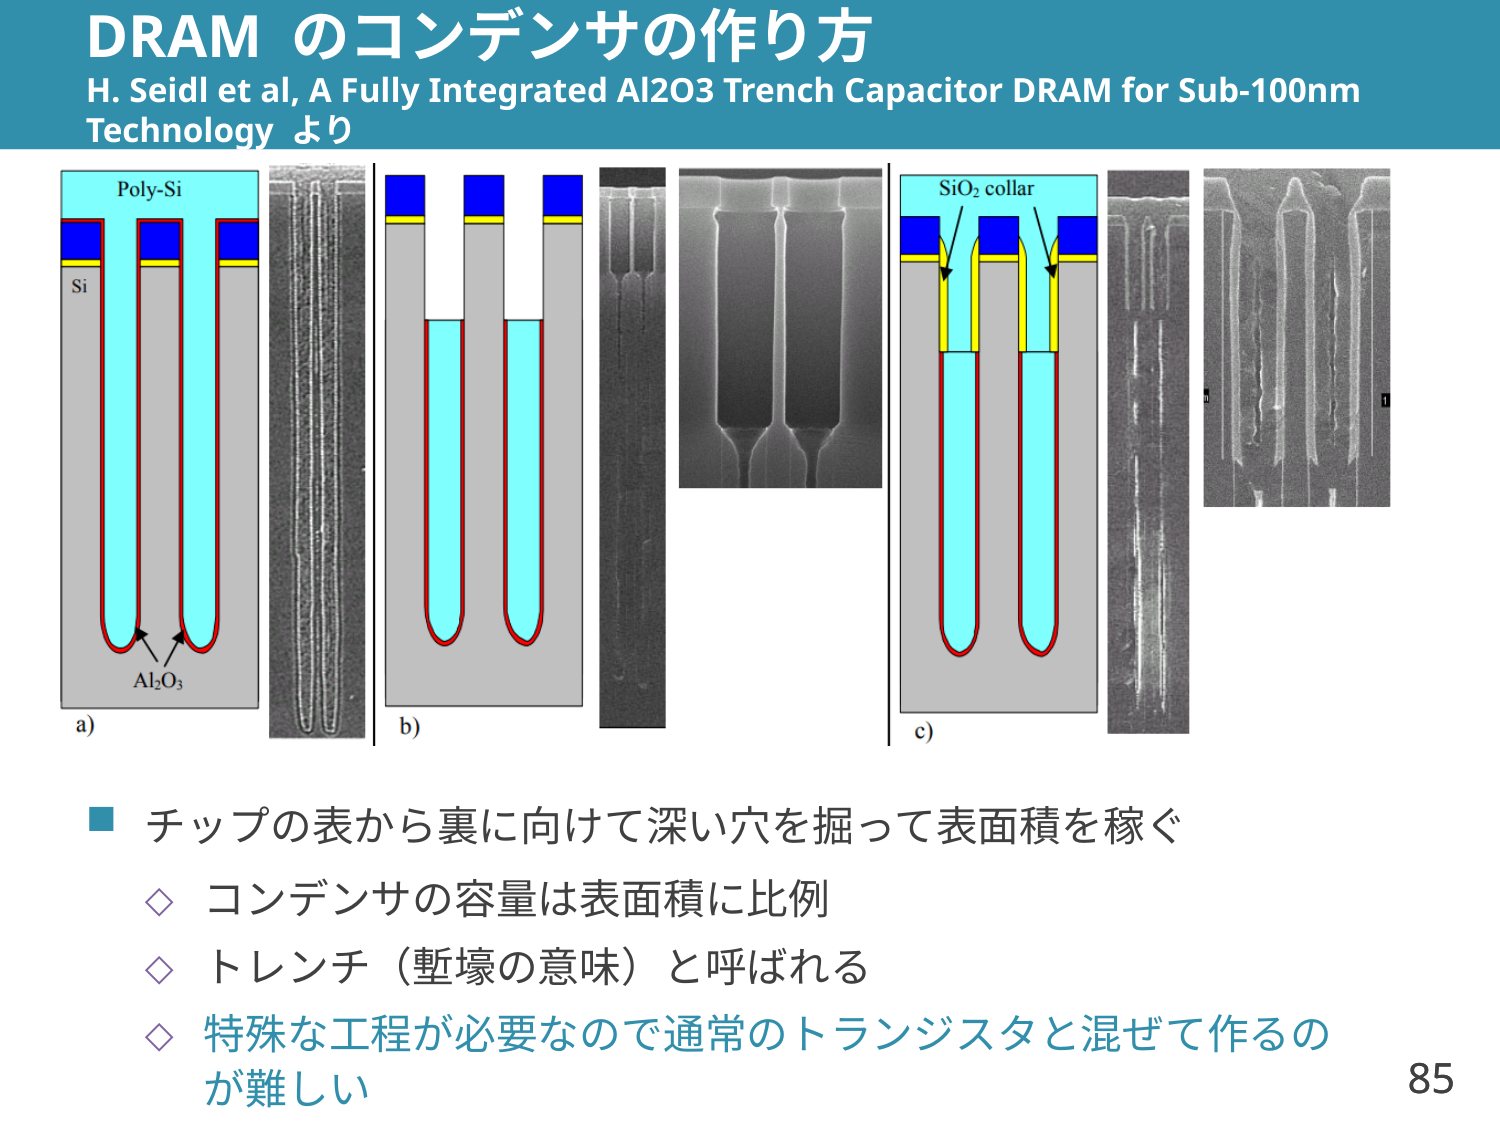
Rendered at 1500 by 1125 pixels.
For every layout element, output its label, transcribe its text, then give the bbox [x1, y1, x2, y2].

picture [55, 163, 1397, 746]
title DRAM のコンデンサの作り方 H. Seidl et al, A Fully Integrated Al2O3 Trench Capacitor DRAM for Sub-100nm Technology より [70, 0, 1500, 150]
list チップの表から裏に向けて深い穴を掘って表面積を稼ぐ コンデンサの容量は表面積に比例 トレンチ（塹壕の意味）と呼ばれる 特殊な工程が必要なので通常のトランジスタと混ぜて作るの が難しい [70, 916, 1430, 991]
